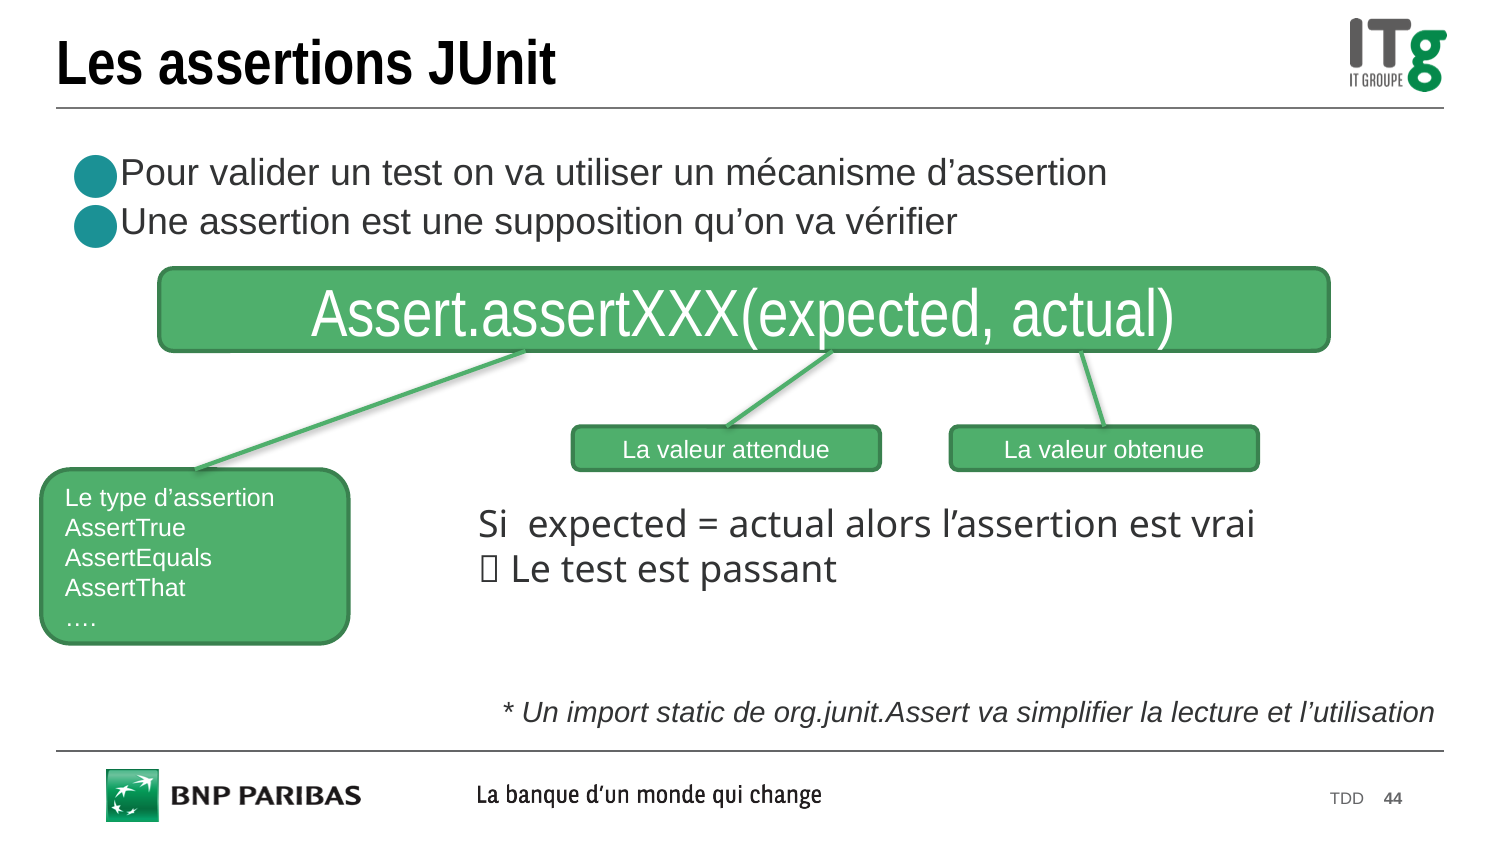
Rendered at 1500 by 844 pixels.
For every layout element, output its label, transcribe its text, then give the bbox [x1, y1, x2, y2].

slide_number 44 [1372, 786, 1403, 810]
text_box Le type d’assertion AssertTrue AssertEquals AssertThat …. [39, 467, 351, 646]
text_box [194, 350, 526, 470]
footer TDD [1033, 786, 1365, 810]
text_box La valeur obtenue [948, 424, 1261, 473]
picture [478, 784, 821, 809]
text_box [726, 350, 833, 427]
list Pour valider un test on va utiliser un mécanisme d’assertion Une assertion est une supposition qu’on va vérifier [56, 139, 1444, 729]
picture [106, 769, 361, 822]
text_box * Un import static de org.junit.Assert va simplifier la lecture et l’utilisation [501, 693, 1447, 750]
text_box Assert.assertXXX(expected, actual) [157, 266, 1331, 354]
text_box La valeur attendue [570, 424, 883, 473]
text_box Si expected = actual alors l’assertion est vrai  Le test est passant [478, 500, 1424, 613]
title Les assertions JUnit [56, 14, 1444, 106]
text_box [1080, 350, 1105, 427]
